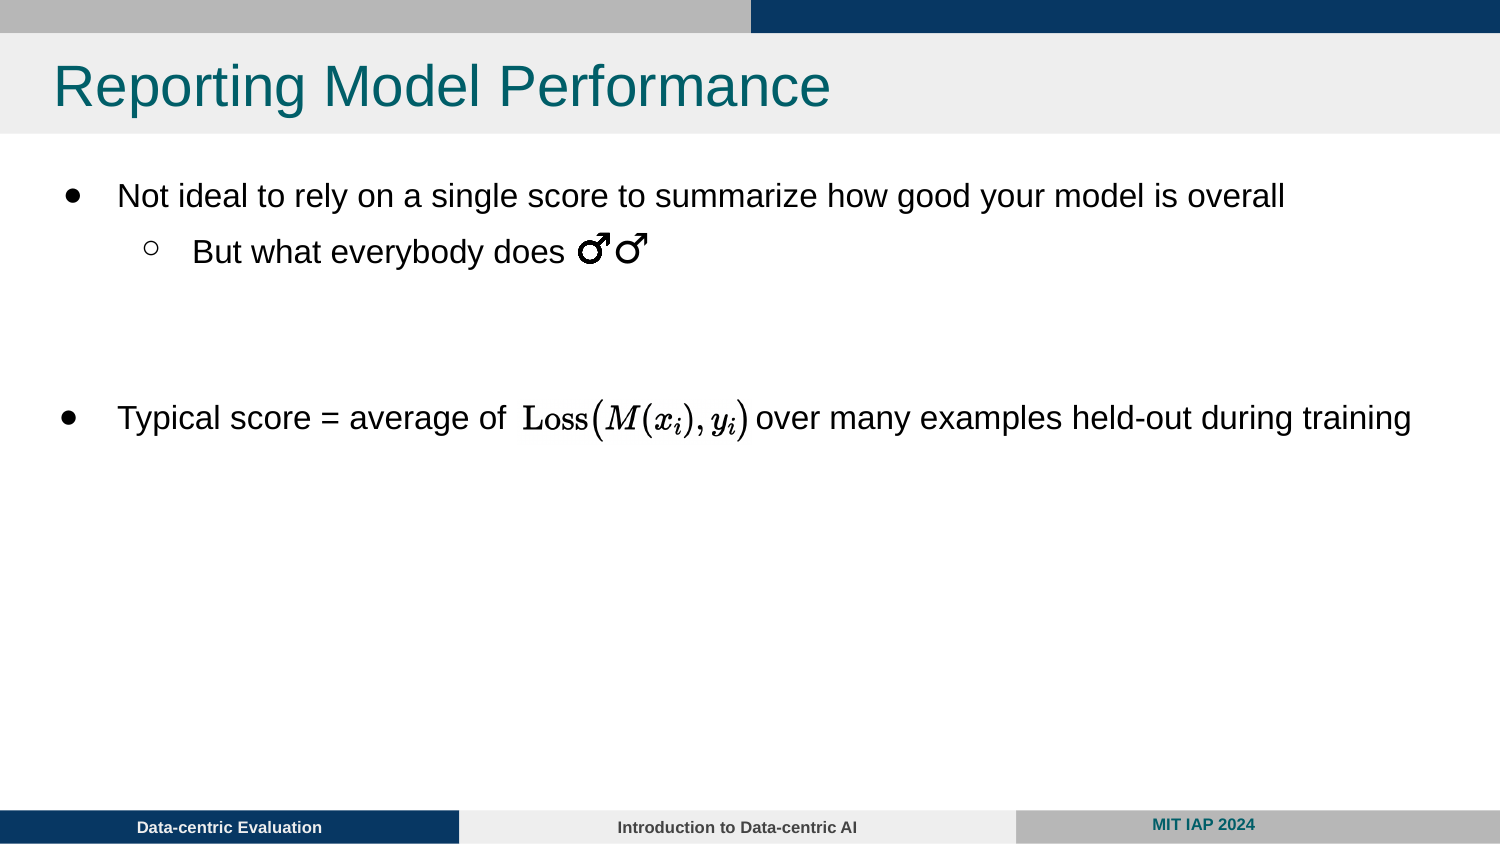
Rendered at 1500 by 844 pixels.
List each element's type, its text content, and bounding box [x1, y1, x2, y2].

list Not ideal to rely on a single score to summarize how good your model is overall But what everybody does 🤷‍♂️ Typical score = average of over many examples held-out during training [26, 153, 1464, 649]
title Reporting Model Performance [38, 33, 1437, 134]
picture [516, 398, 752, 445]
